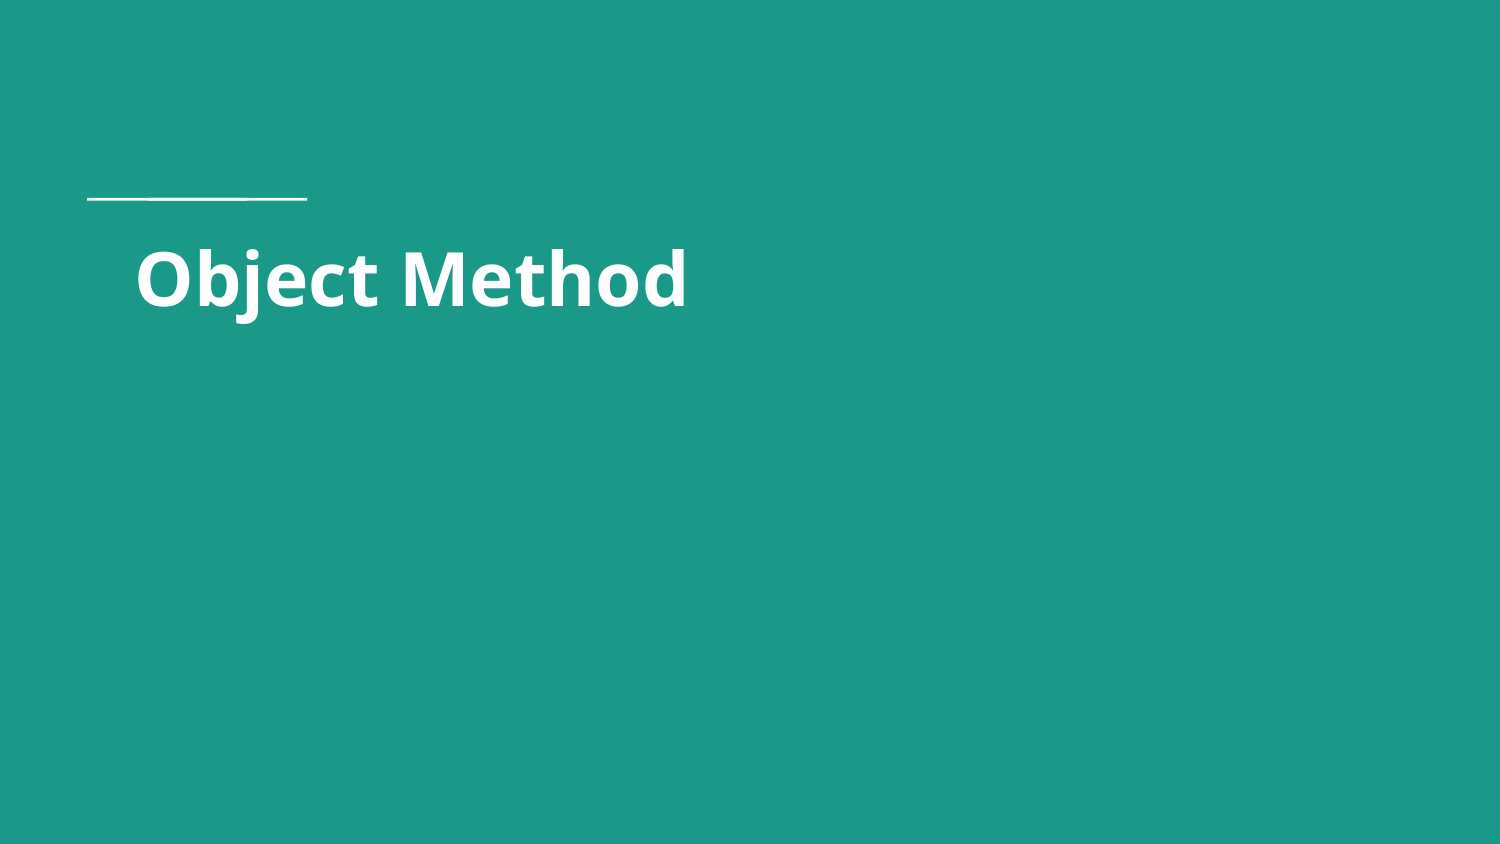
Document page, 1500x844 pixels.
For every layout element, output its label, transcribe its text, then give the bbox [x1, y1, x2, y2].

title Object Method [119, 216, 1381, 466]
